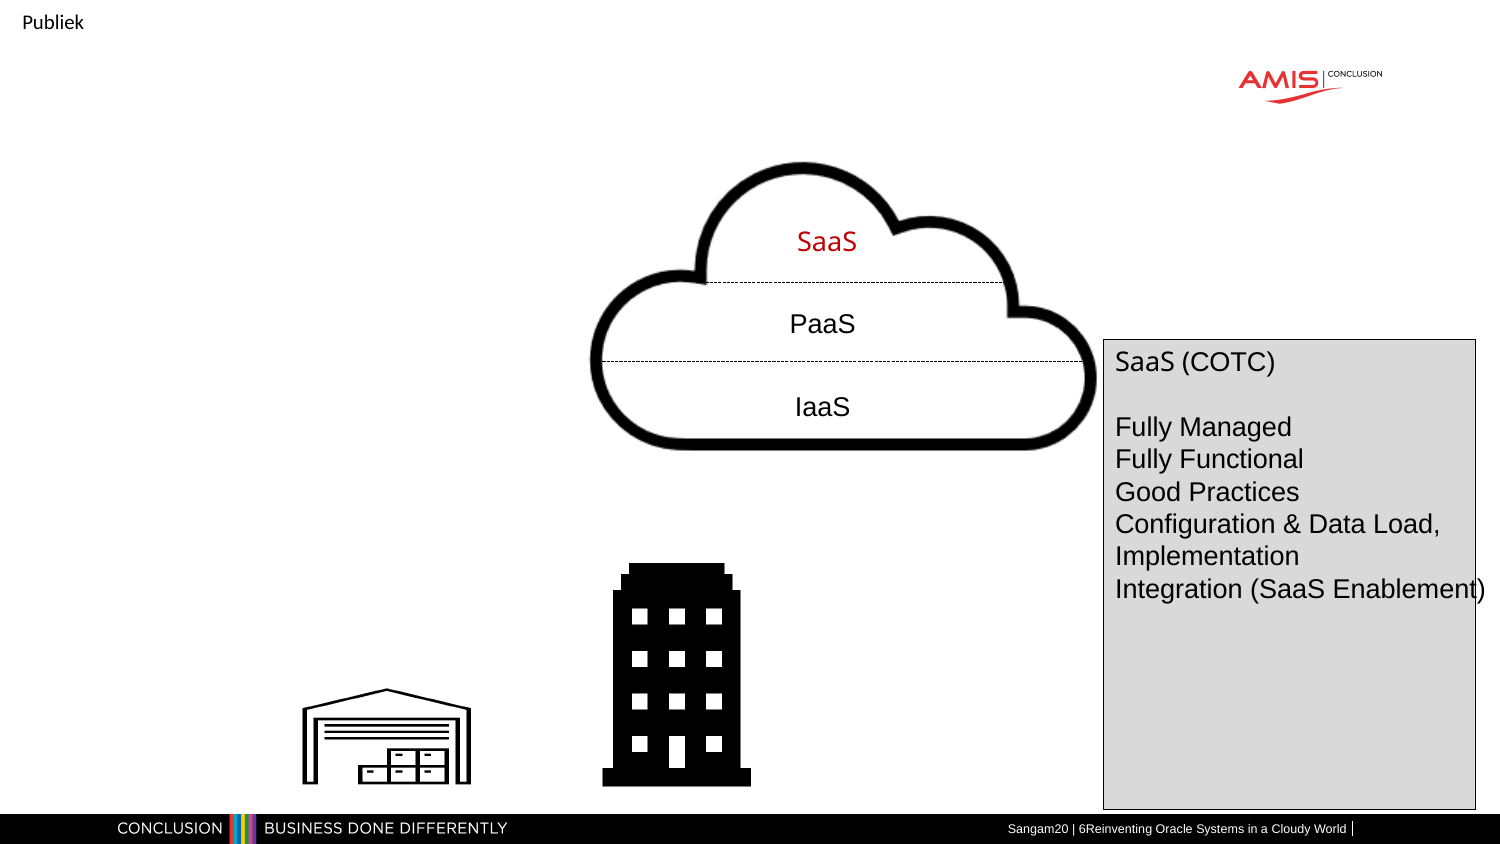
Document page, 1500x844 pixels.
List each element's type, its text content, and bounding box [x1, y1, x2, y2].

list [280, 674, 493, 797]
picture [0, 814, 236, 844]
picture [549, 18, 1134, 802]
picture [239, 814, 1500, 844]
text_box SaaS (COTC) Fully Managed Fully Functional Good Practices Configuration & Data Load, Implementation Integration (SaaS Enablement) [1115, 343, 1487, 604]
text_box [1134, 339, 1476, 343]
picture [1181, 59, 1388, 106]
footer Sangam20 | 6Reinventing Oracle Systems in a Cloudy World [814, 820, 1347, 839]
text_box [1103, 595, 1476, 810]
